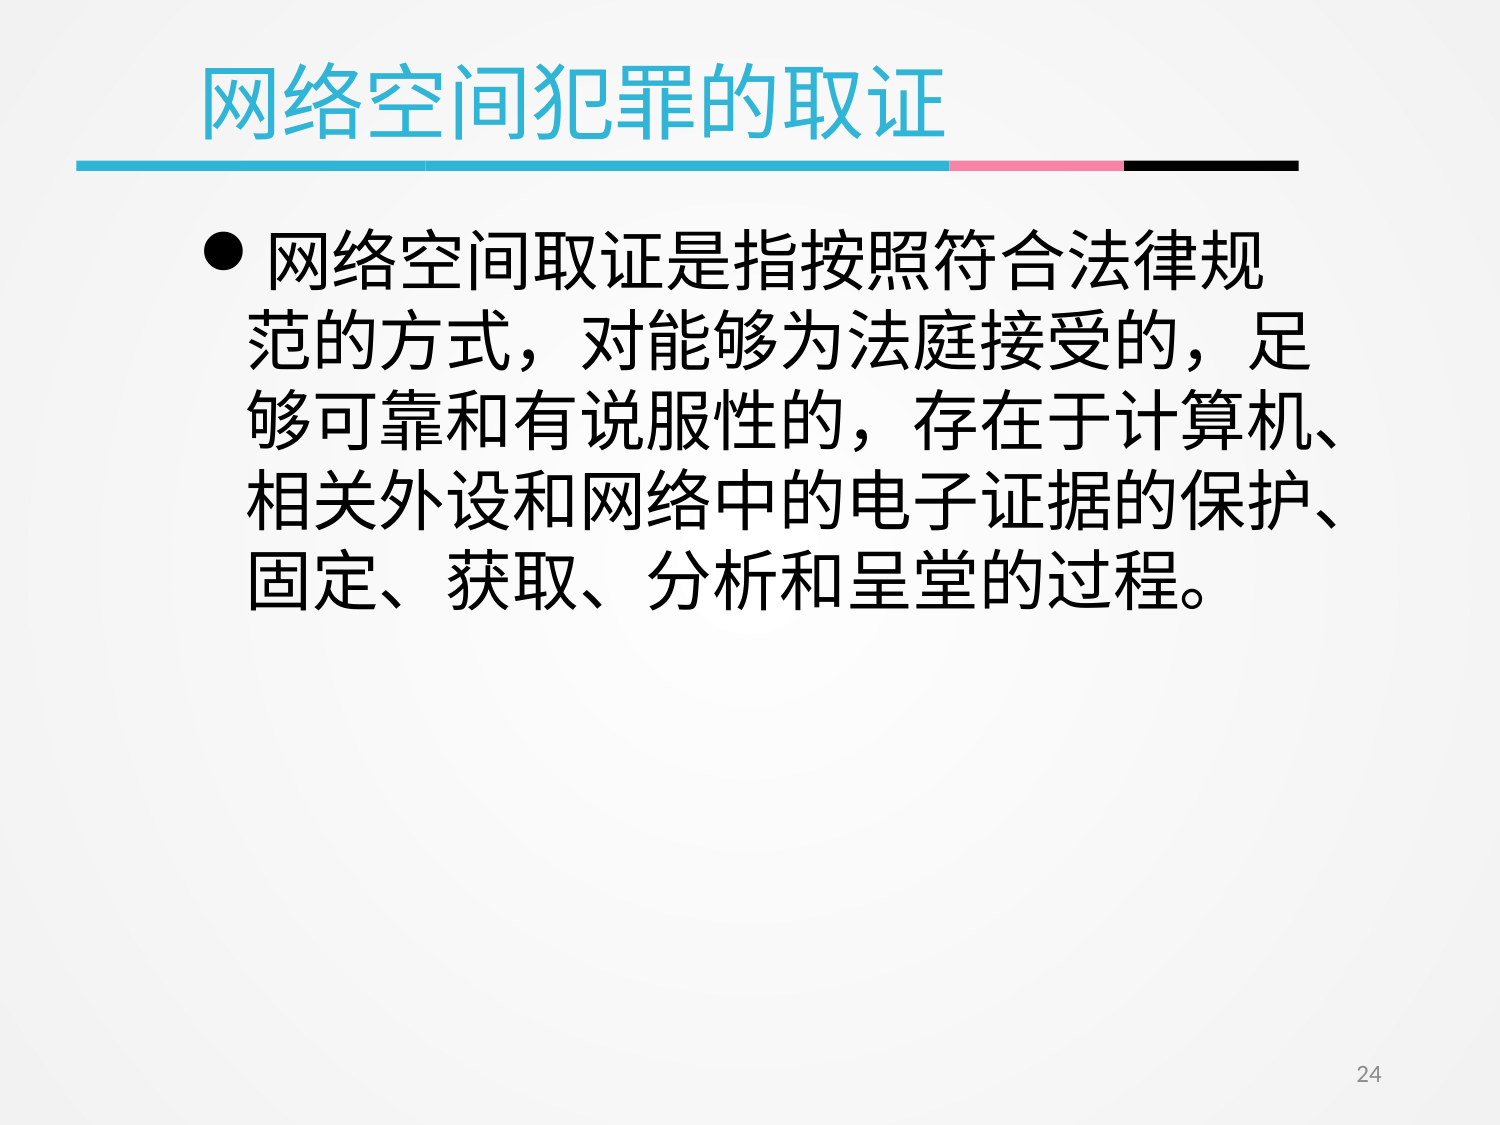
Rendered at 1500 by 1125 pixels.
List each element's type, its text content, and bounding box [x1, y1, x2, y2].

text_box 网络空间取证是指按照符合法律规范的方式，对能够为法庭接受的，足够可靠和有说服性的，存在于计算机、相关外设和网络中的电子证据的保护、固定、获取、分析和呈堂的过程。 [183, 211, 1341, 627]
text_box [76, 160, 1299, 171]
text_box 网络空间犯罪的取证 [183, 42, 1140, 158]
slide_number 24 [1059, 1042, 1397, 1103]
